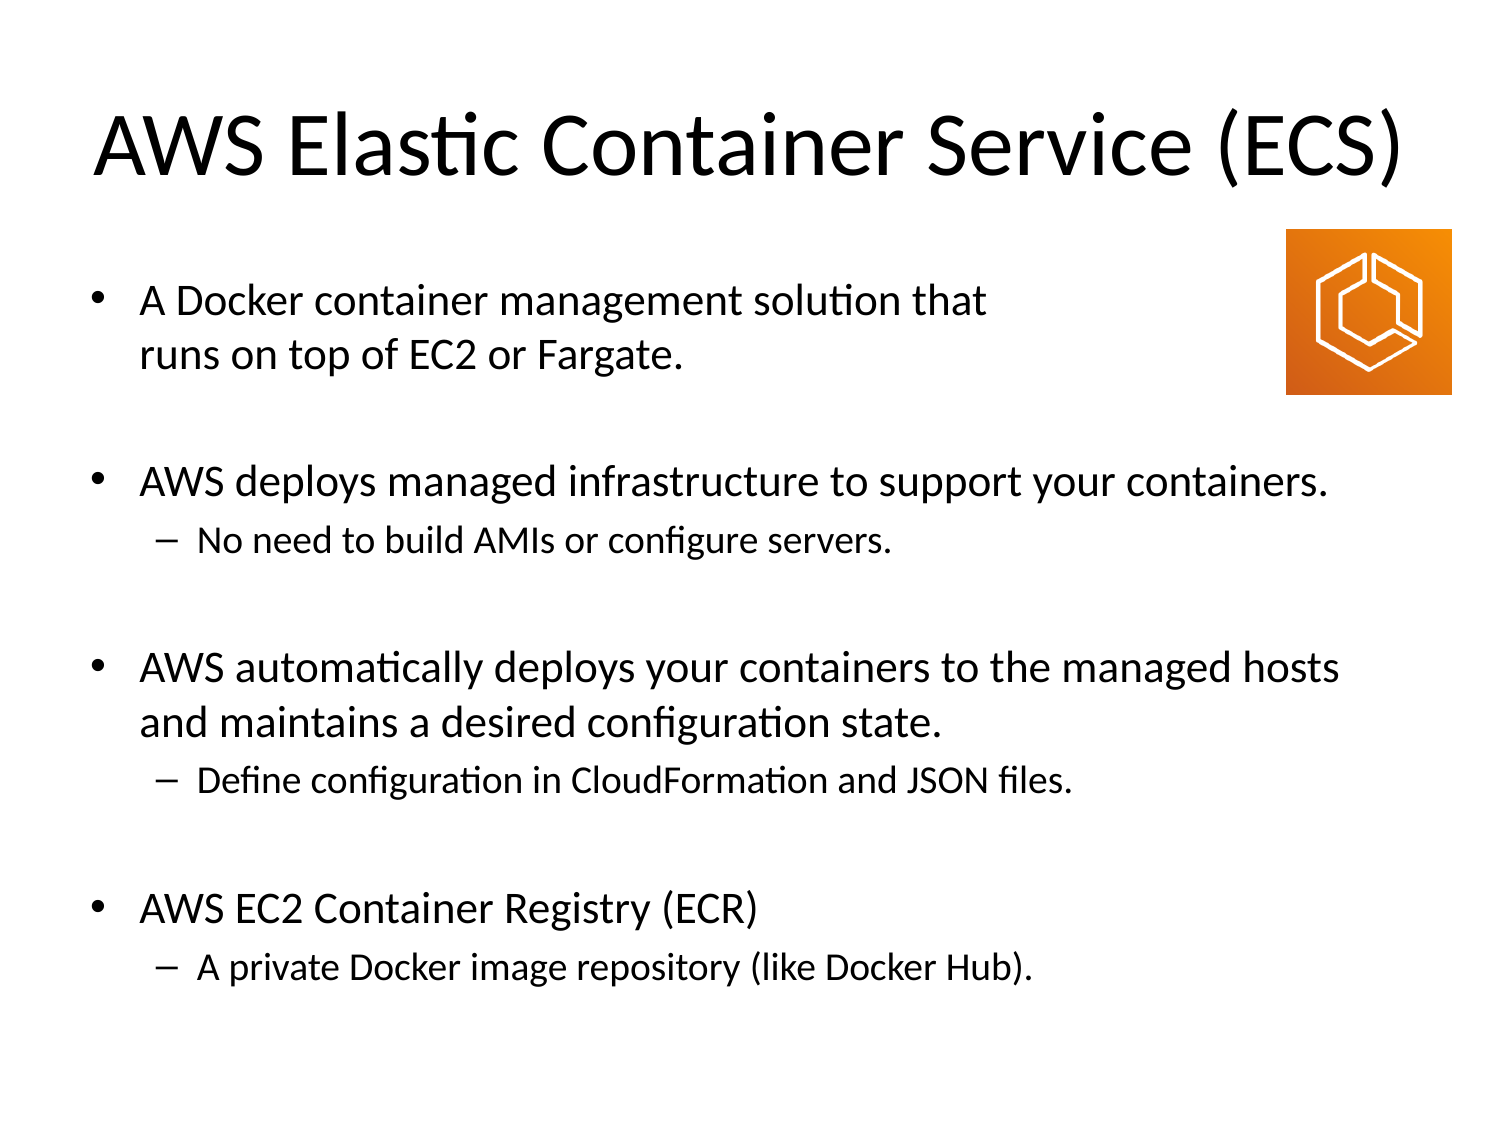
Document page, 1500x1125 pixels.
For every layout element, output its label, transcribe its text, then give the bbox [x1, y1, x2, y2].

picture [1286, 229, 1452, 395]
list A Docker container management solution that runs on top of EC2 or Fargate. AWS deploys managed infrastructure to support your containers. No need to build AMIs or configure servers. AWS automatically deploys your containers to the managed hosts and maintains a desired configuration state. Define configuration in CloudFormation and JSON files. AWS EC2 Container Registry (ECR) A private Docker image repository (like Docker Hub). [75, 262, 1425, 1005]
title AWS Elastic Container Service (ECS) [75, 45, 1425, 233]
